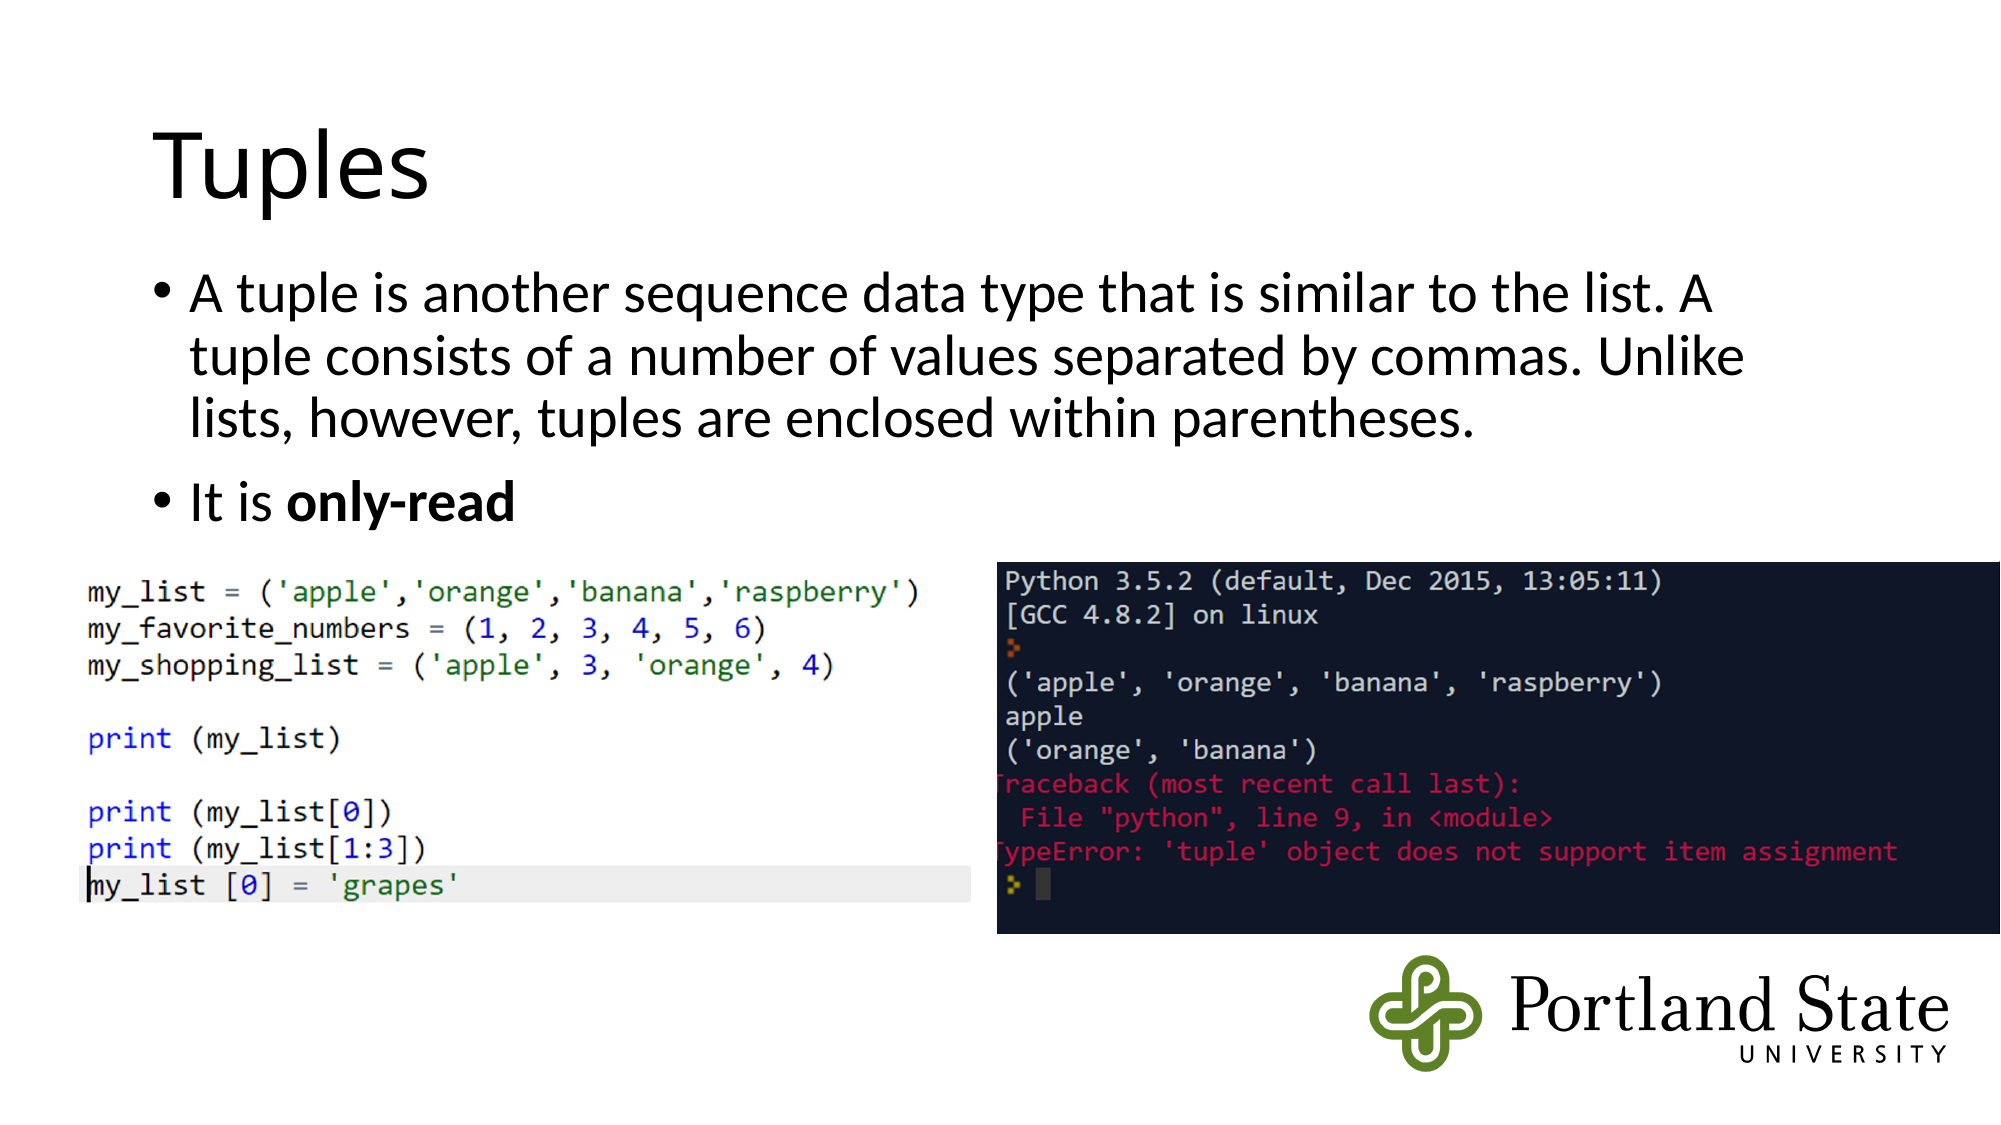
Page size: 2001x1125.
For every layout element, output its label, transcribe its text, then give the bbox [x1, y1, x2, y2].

picture [997, 561, 2000, 1097]
picture [79, 570, 971, 943]
title Tuples [137, 59, 1863, 254]
list A tuple is another sequence data type that is similar to the list. A tuple consists of a number of values separated by commas. Unlike lists, however, tuples are enclosed within parentheses. It is only-read [137, 254, 1863, 969]
